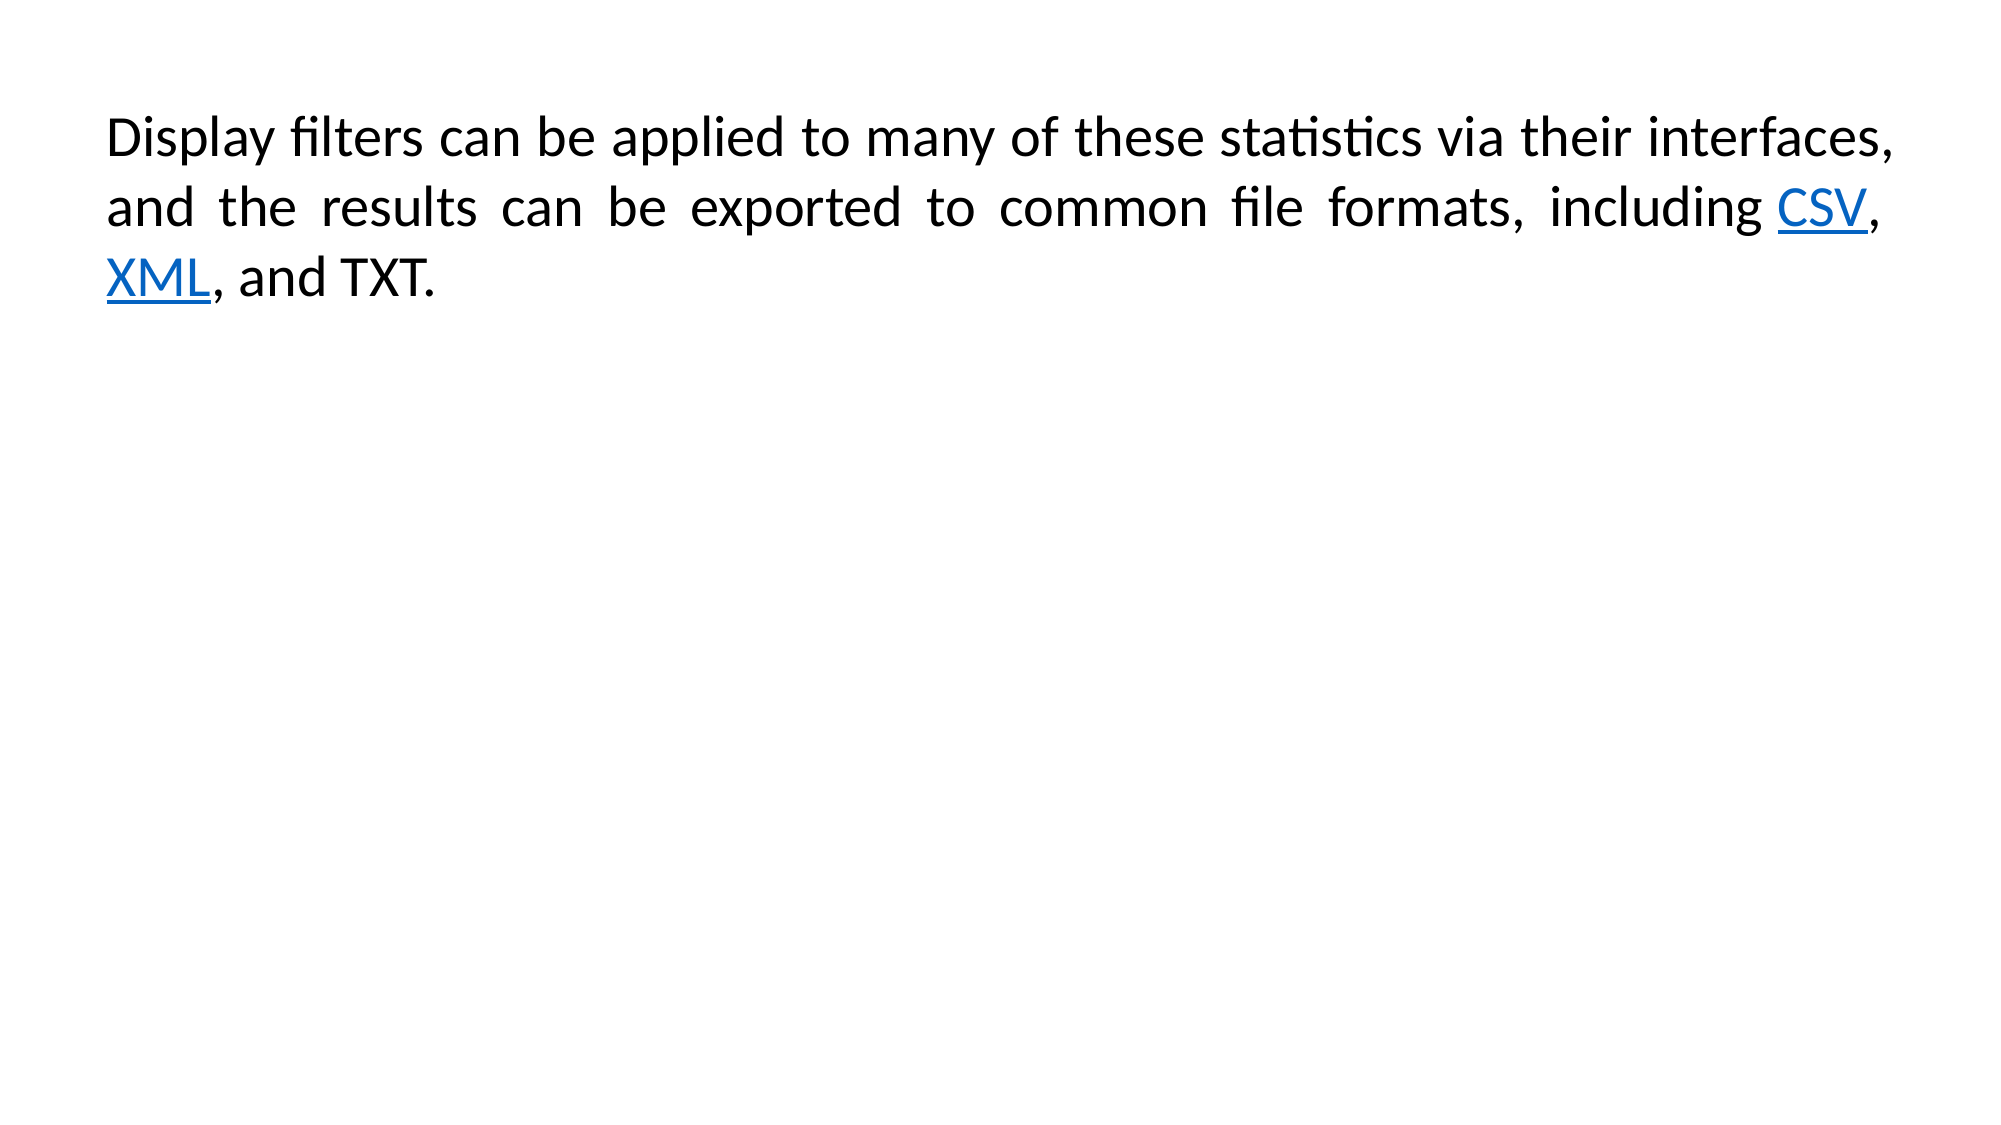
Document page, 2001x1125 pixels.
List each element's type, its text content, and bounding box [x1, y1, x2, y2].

text_box Display filters can be applied to many of these statistics via their interfaces, and the results can be exported to common file formats, including CSV, XML, and TXT. [91, 90, 1911, 315]
